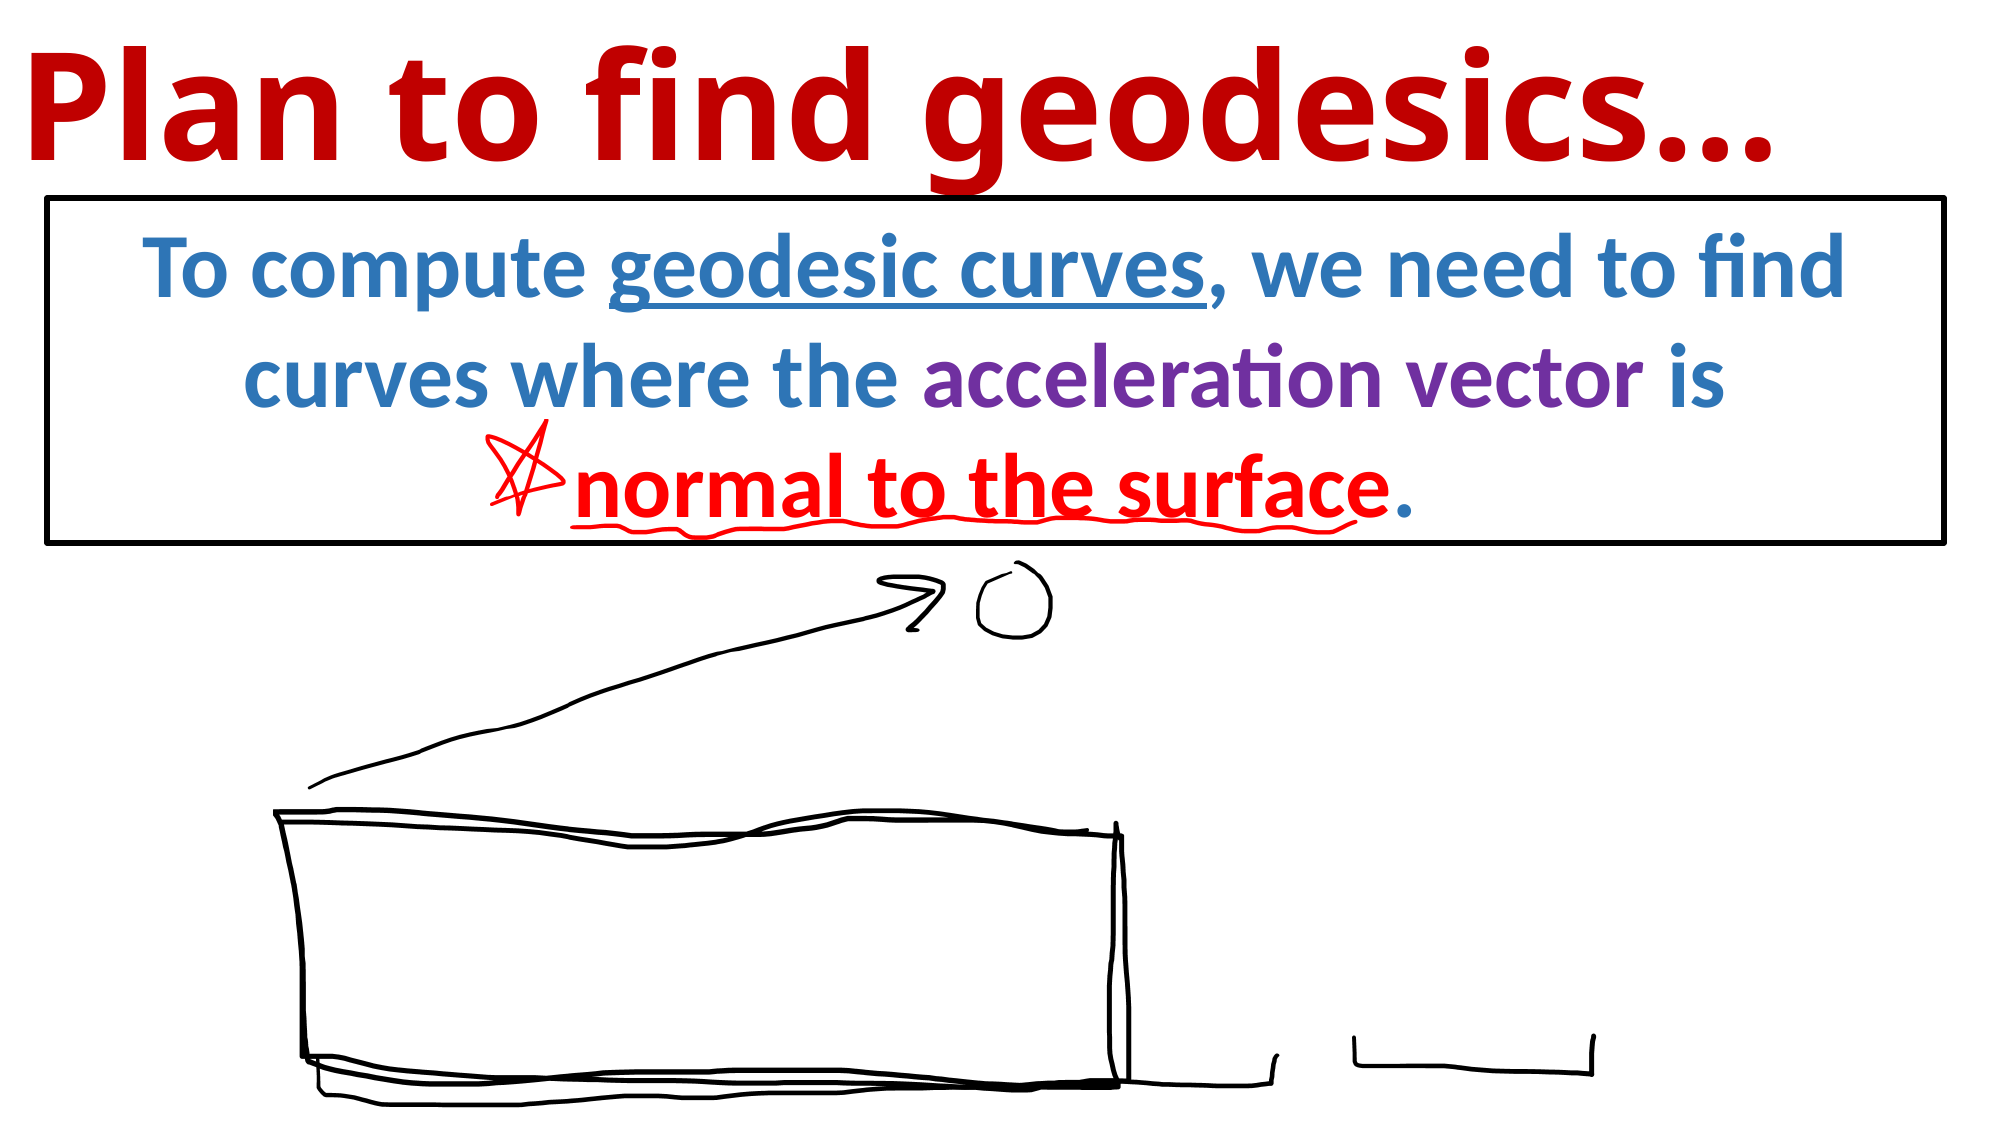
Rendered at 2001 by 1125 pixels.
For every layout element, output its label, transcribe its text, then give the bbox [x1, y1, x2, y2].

text_box To compute geodesic curves, we need to find curves where the acceleration vector is normal to the surface. [47, 198, 1944, 543]
title Plan to find geodesics… [3, 3, 1973, 221]
picture [273, 419, 1605, 1116]
